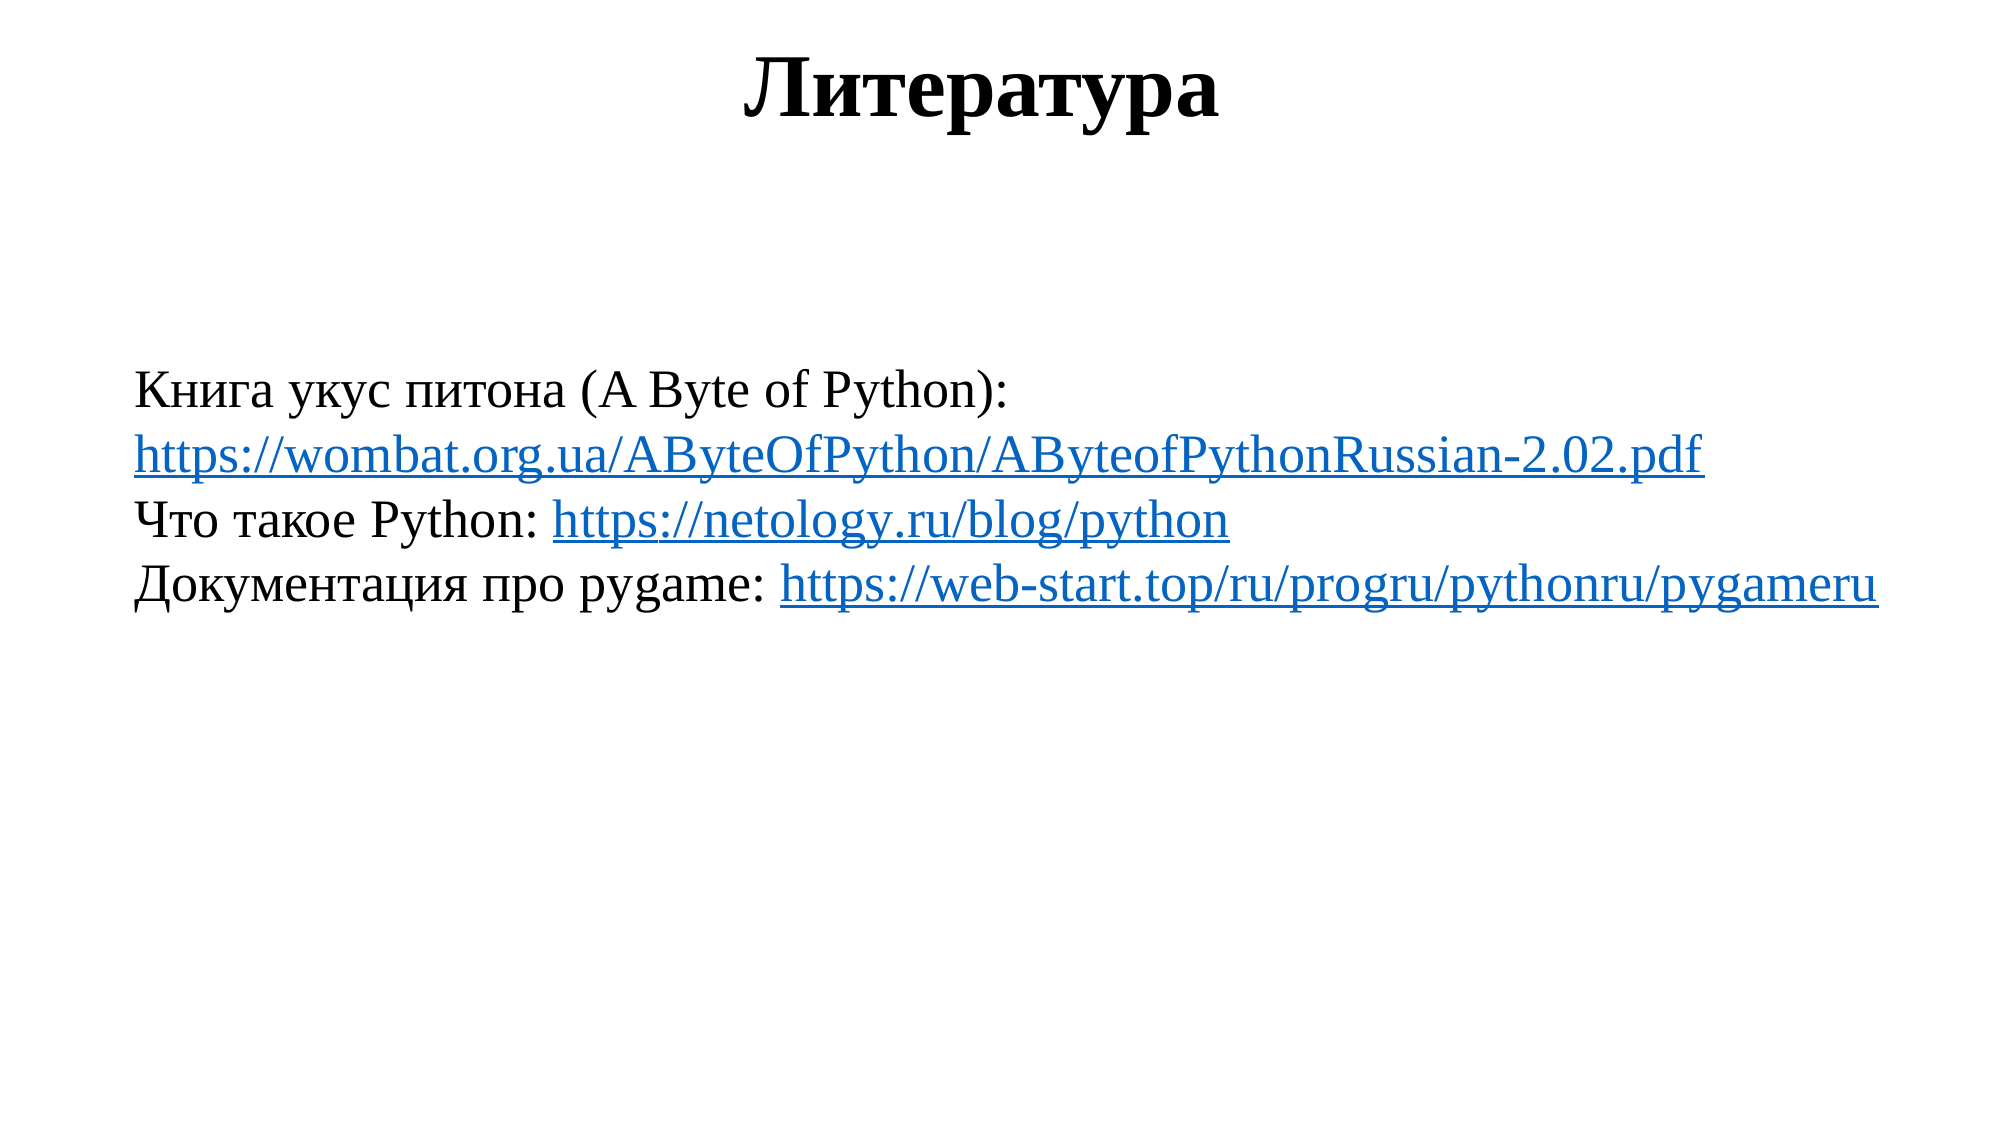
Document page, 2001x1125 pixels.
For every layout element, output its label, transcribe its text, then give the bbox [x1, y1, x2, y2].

text_box Книга укус питона (A Byte of Python): https://wombat.org.ua/AByteOfPython/AByteofPythonRussian-2.02.pdf Что такое Python: https://netology.ru/blog/python Документация про pygame: https://web-start.top/ru/progru/pythonru/pygameru [119, 345, 1897, 621]
text_box Литература [729, 19, 1236, 143]
